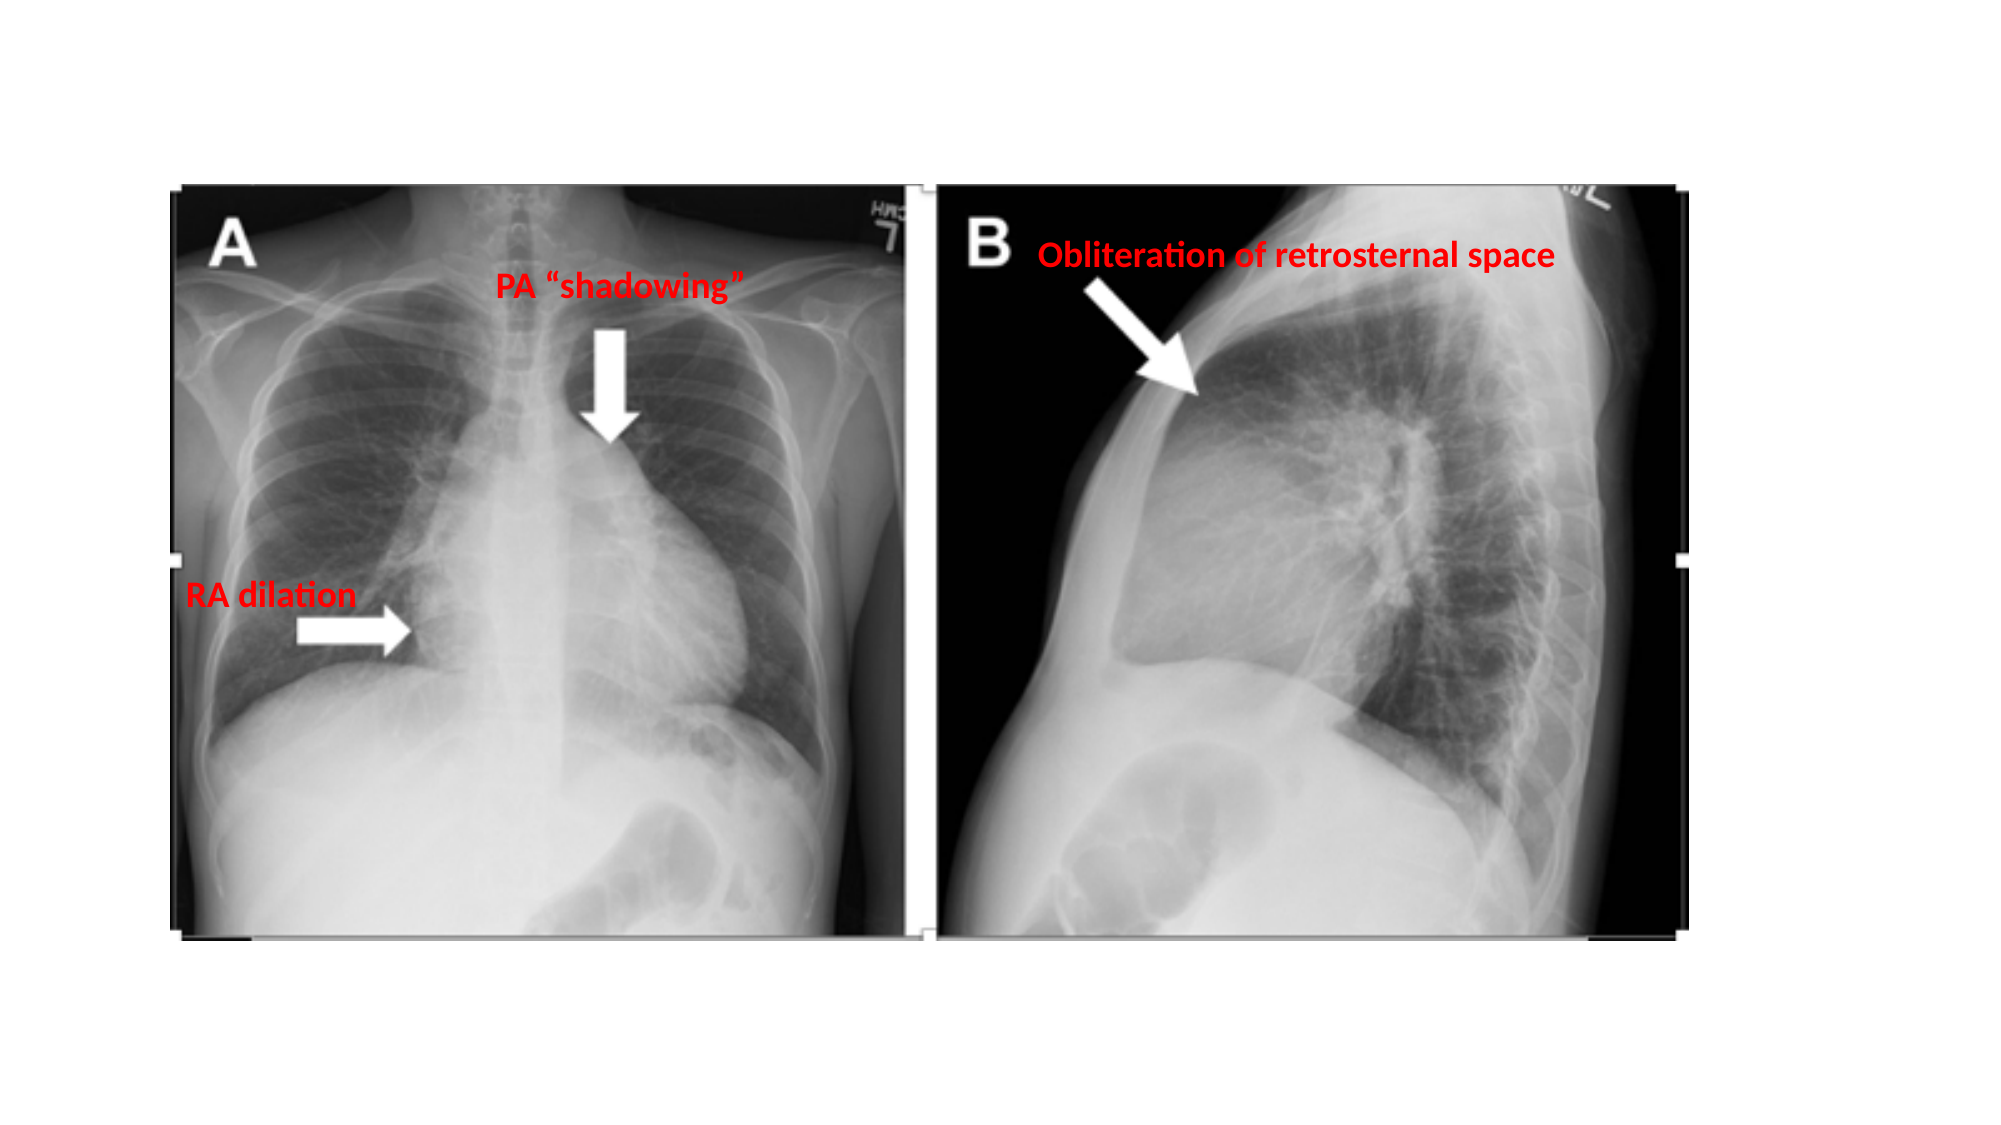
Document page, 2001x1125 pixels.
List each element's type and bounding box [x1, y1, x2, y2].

picture [170, 184, 1689, 941]
